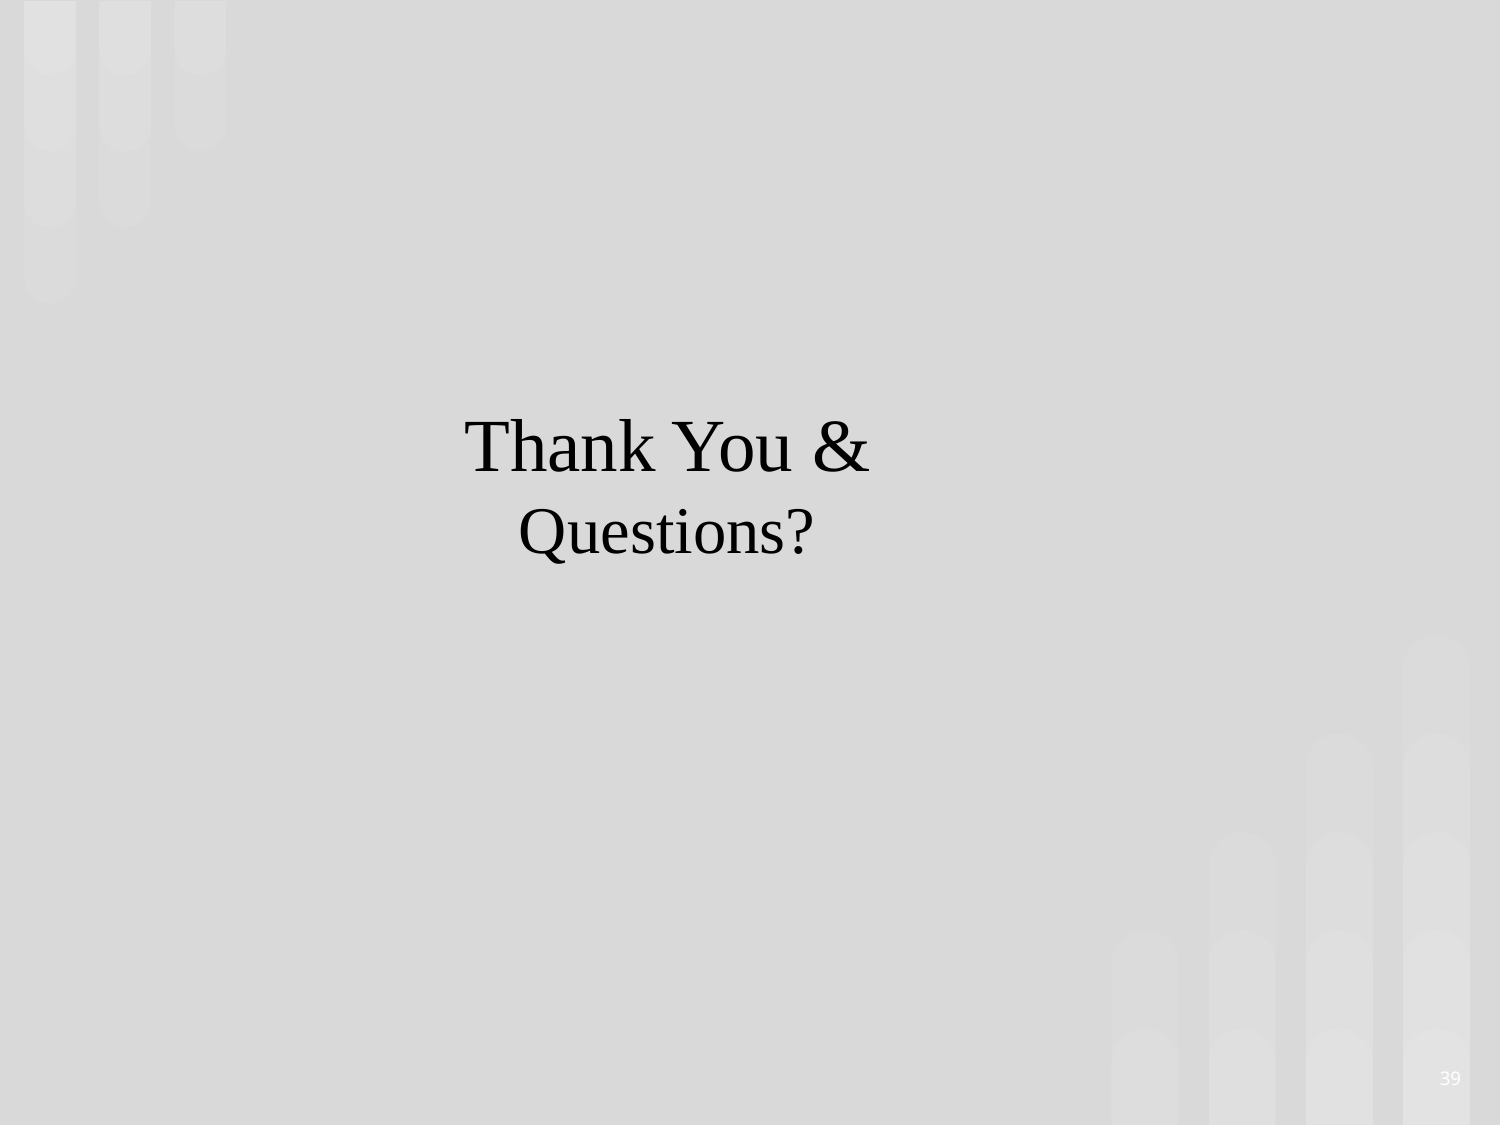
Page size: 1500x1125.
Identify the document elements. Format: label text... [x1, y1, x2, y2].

title Thank You & Questions? [186, 276, 1148, 687]
slide_number 39 [1386, 1036, 1477, 1123]
